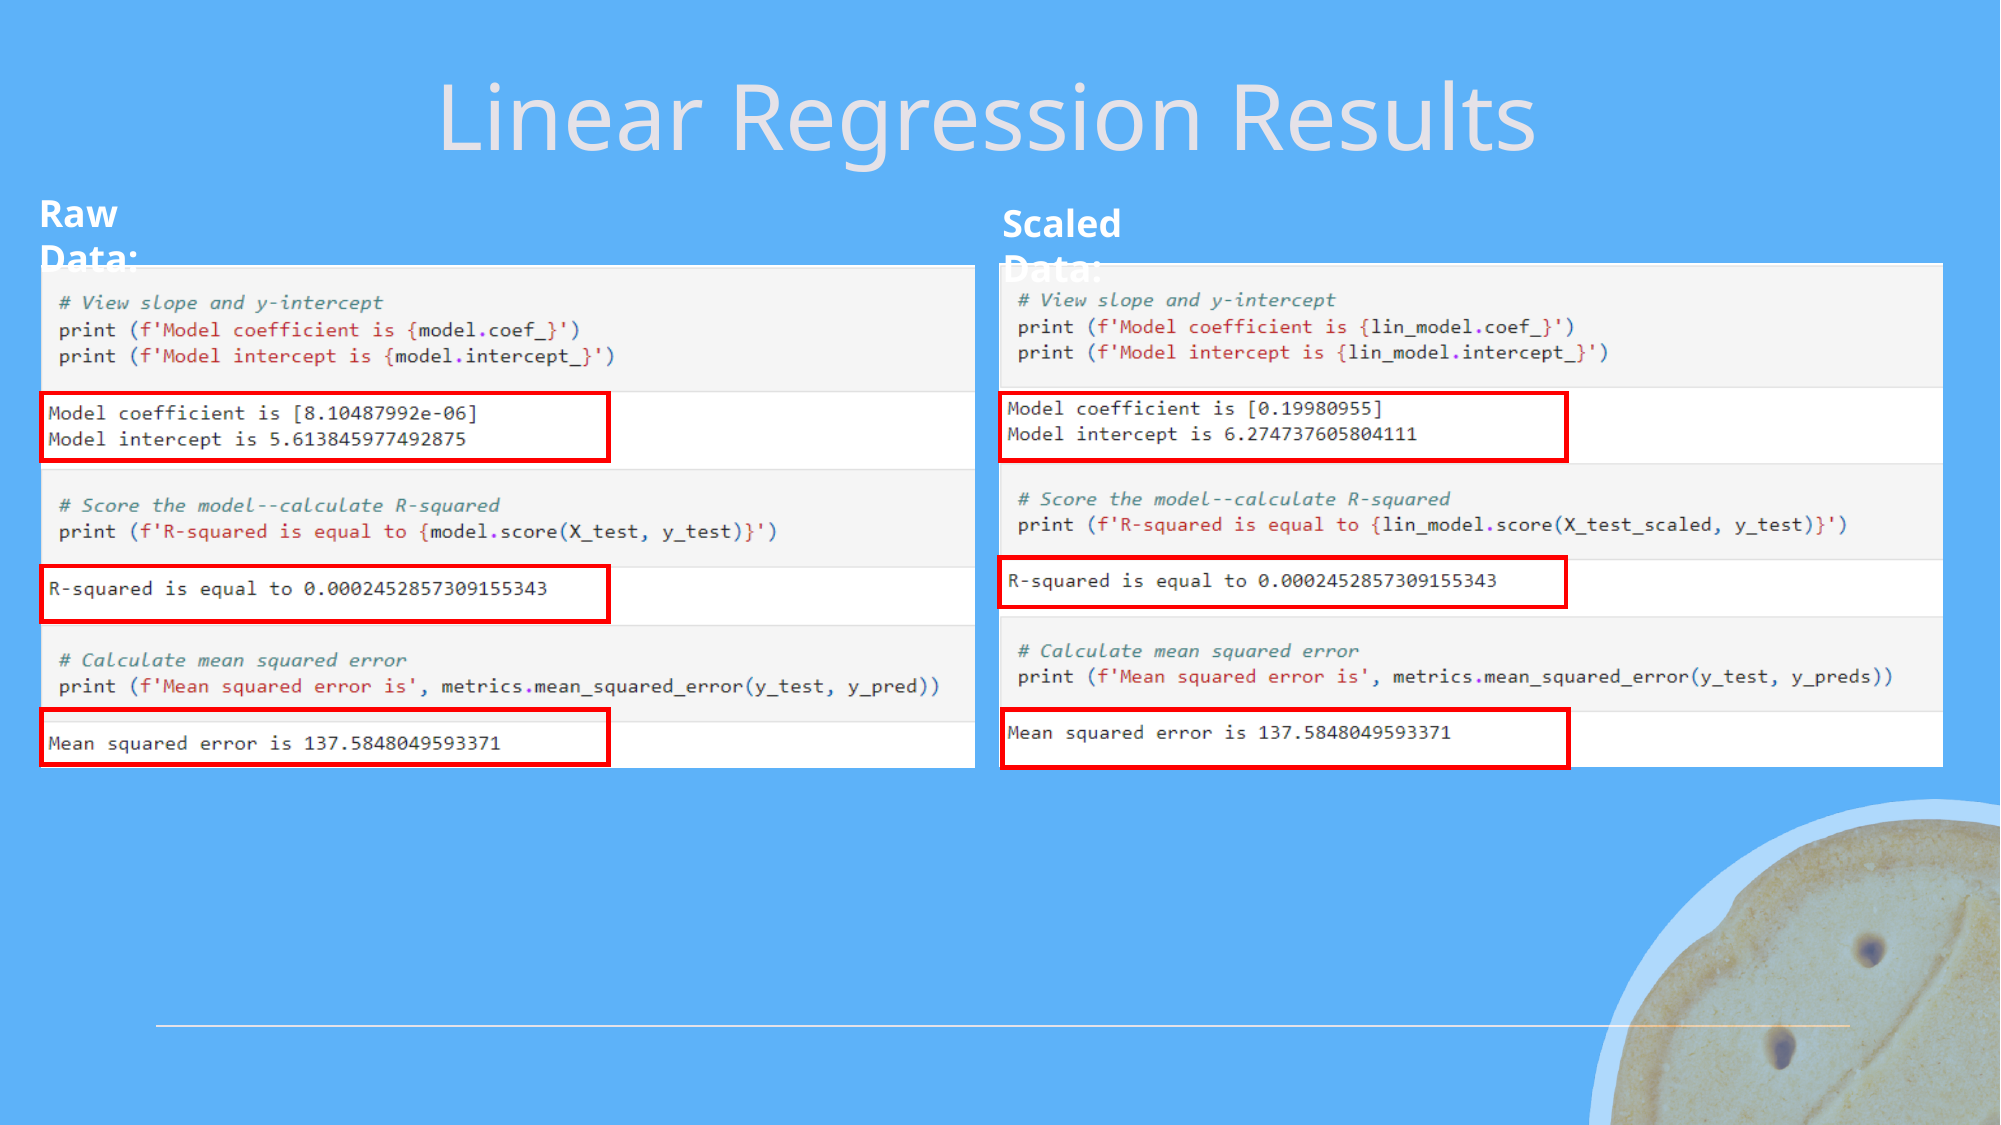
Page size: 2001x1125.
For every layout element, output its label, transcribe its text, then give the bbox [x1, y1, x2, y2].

text_box Raw Data: [23, 182, 227, 288]
title Linear Regression Results [132, 0, 1843, 177]
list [999, 263, 1943, 767]
picture [1565, 779, 2000, 1125]
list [41, 265, 975, 768]
text_box Scaled Data: [987, 192, 1215, 297]
